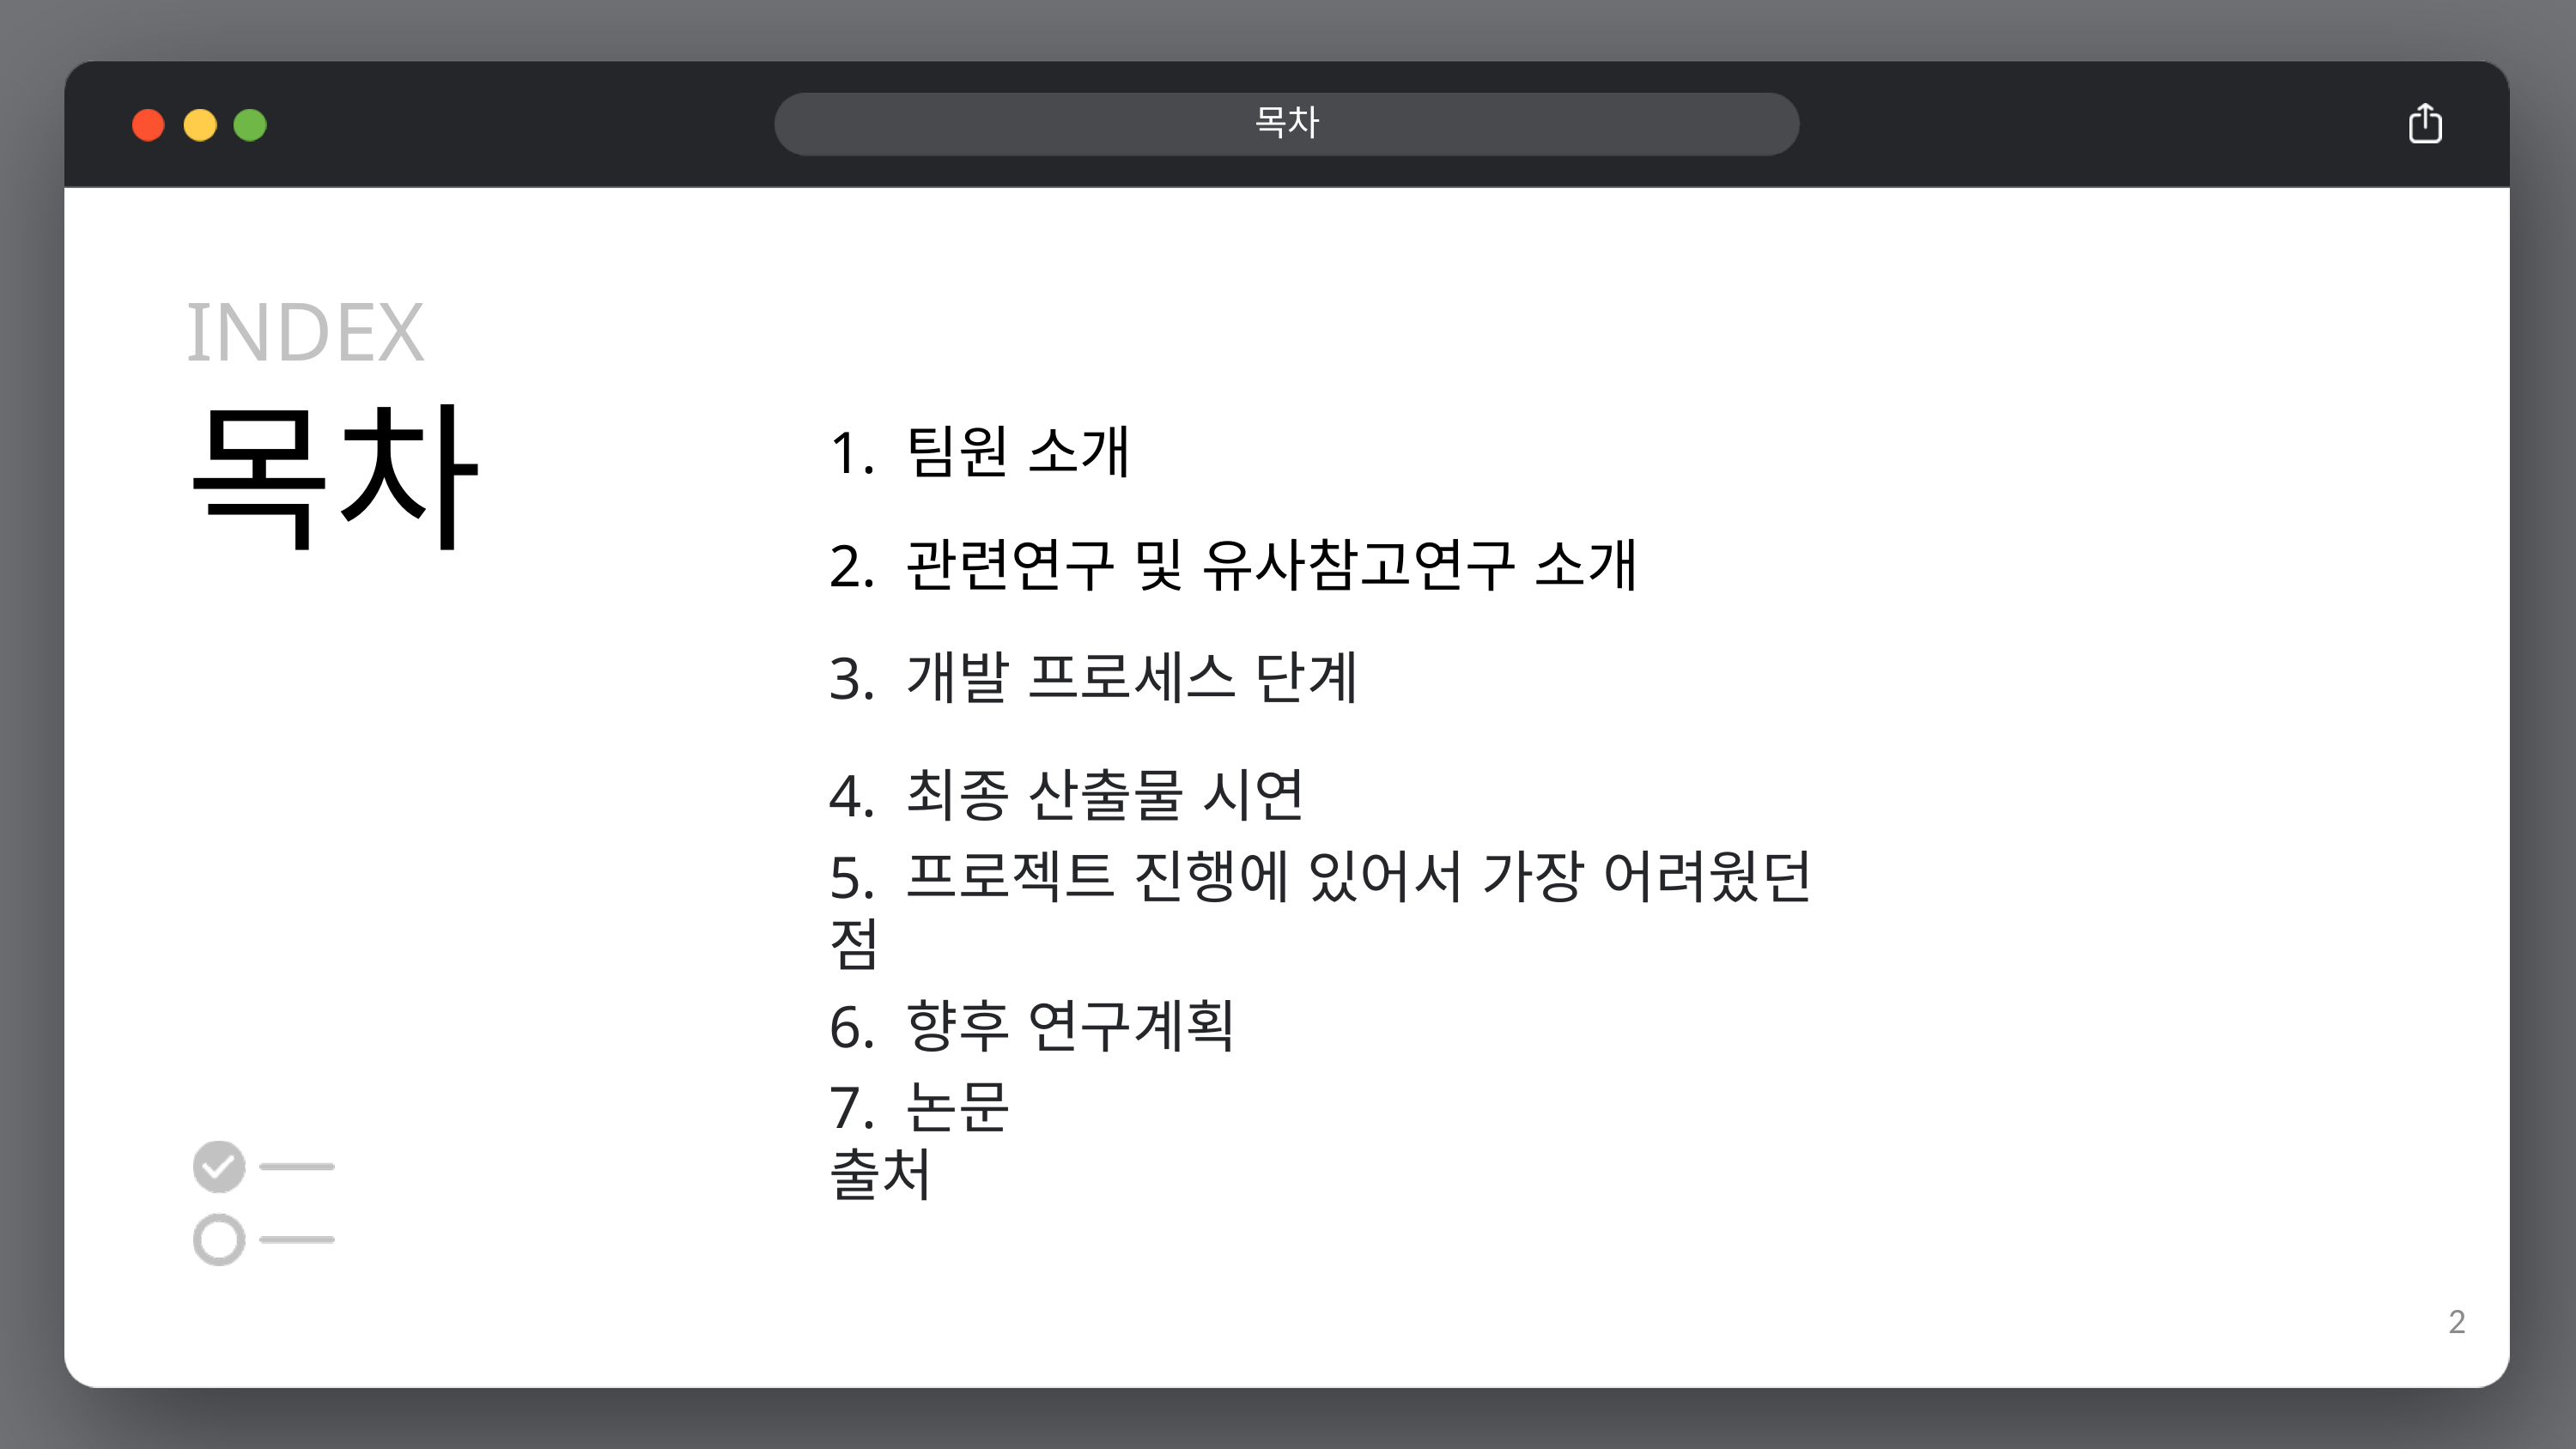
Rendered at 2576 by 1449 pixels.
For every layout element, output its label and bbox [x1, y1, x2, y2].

picture [64, 60, 2511, 1388]
